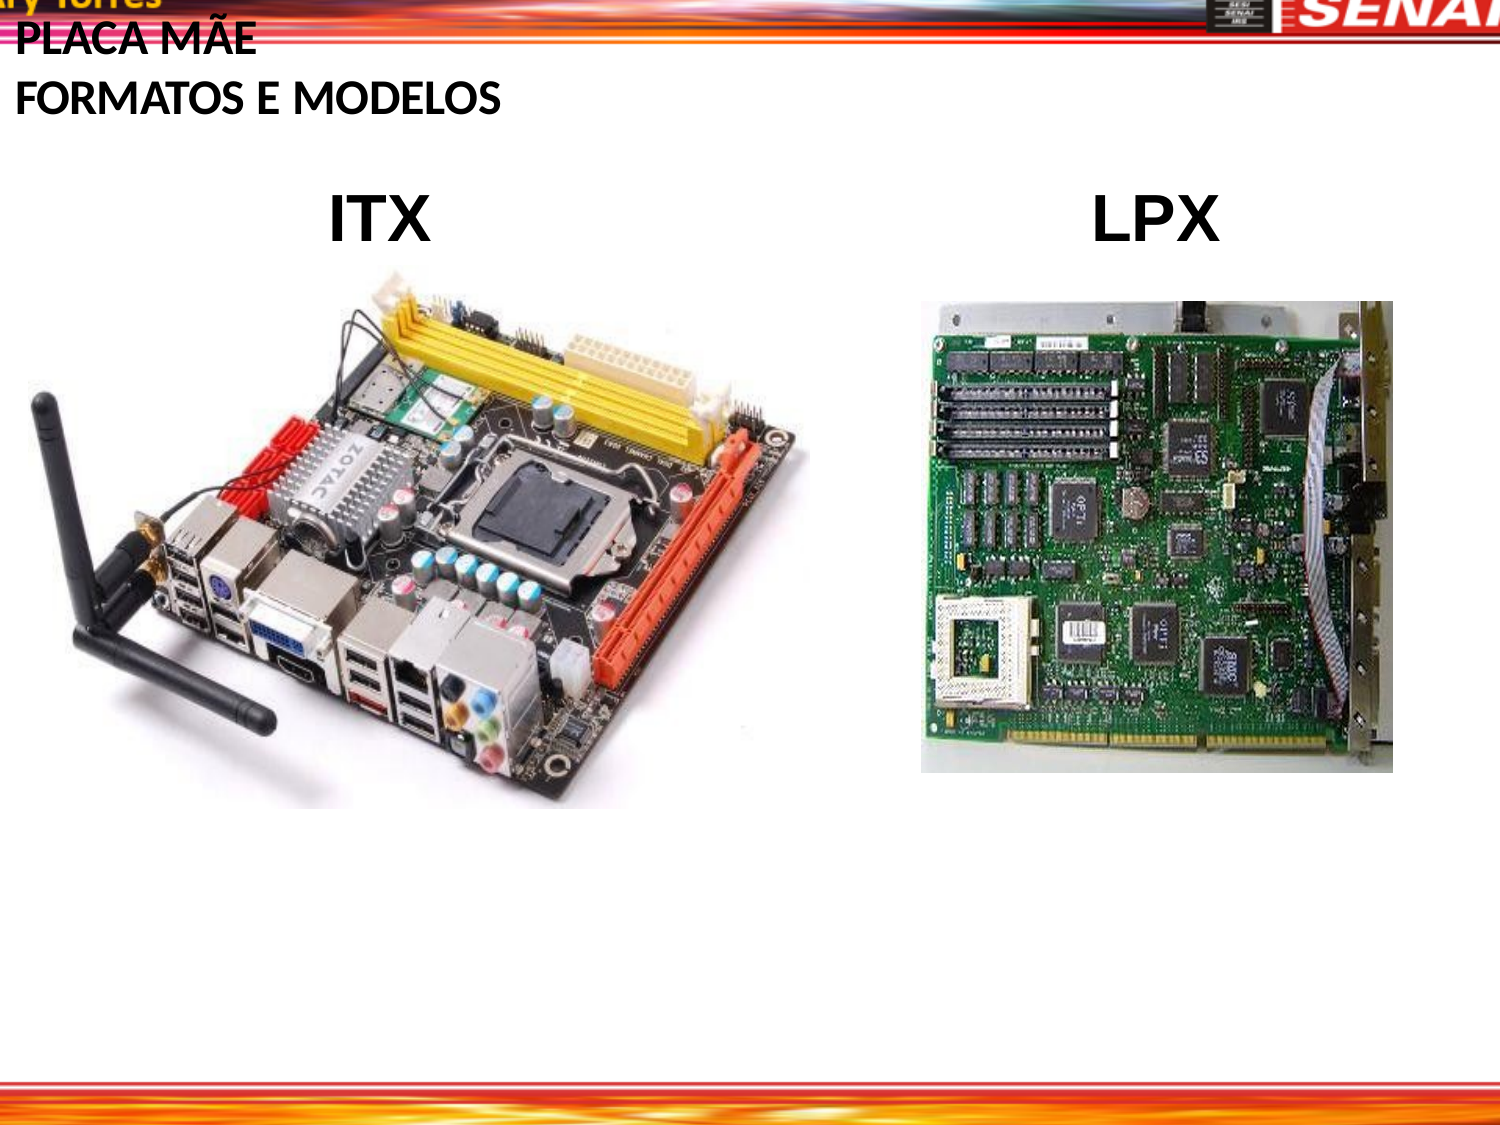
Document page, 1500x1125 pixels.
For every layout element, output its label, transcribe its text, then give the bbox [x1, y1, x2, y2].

text_box PLACA MÃE [12, 2, 261, 62]
title FORMATOS E MODELOS [12, 62, 512, 253]
text_box LPX [1089, 172, 1223, 255]
text_box ITX [326, 172, 435, 255]
picture [0, 0, 1500, 1125]
